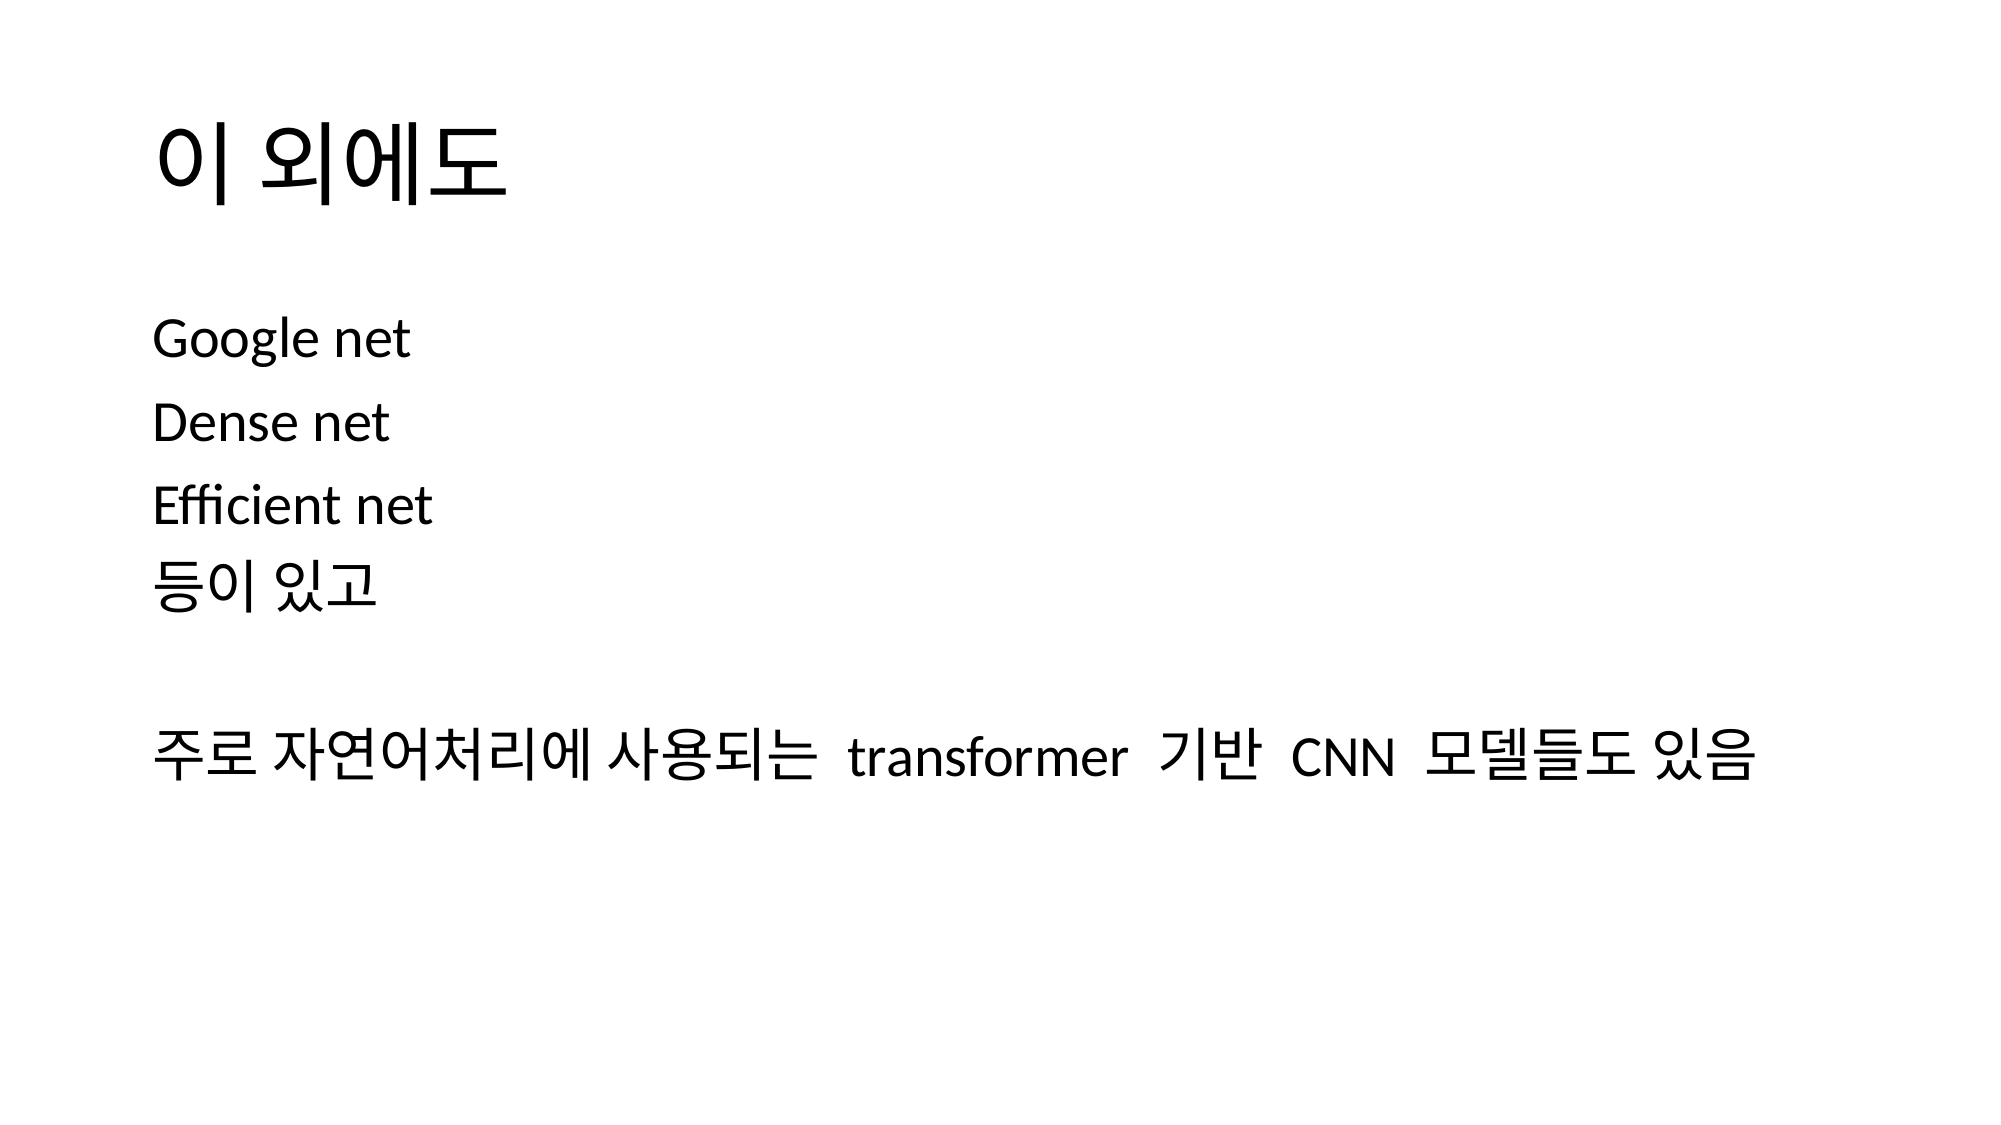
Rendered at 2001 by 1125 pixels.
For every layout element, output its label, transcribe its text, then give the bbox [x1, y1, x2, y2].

list Google net Dense net Efficient net 등이 있고 주로 자연어처리에 사용되는 transformer 기반 CNN 모델들도 있음 [137, 299, 1863, 1014]
title 이 외에도 [137, 59, 1863, 278]
